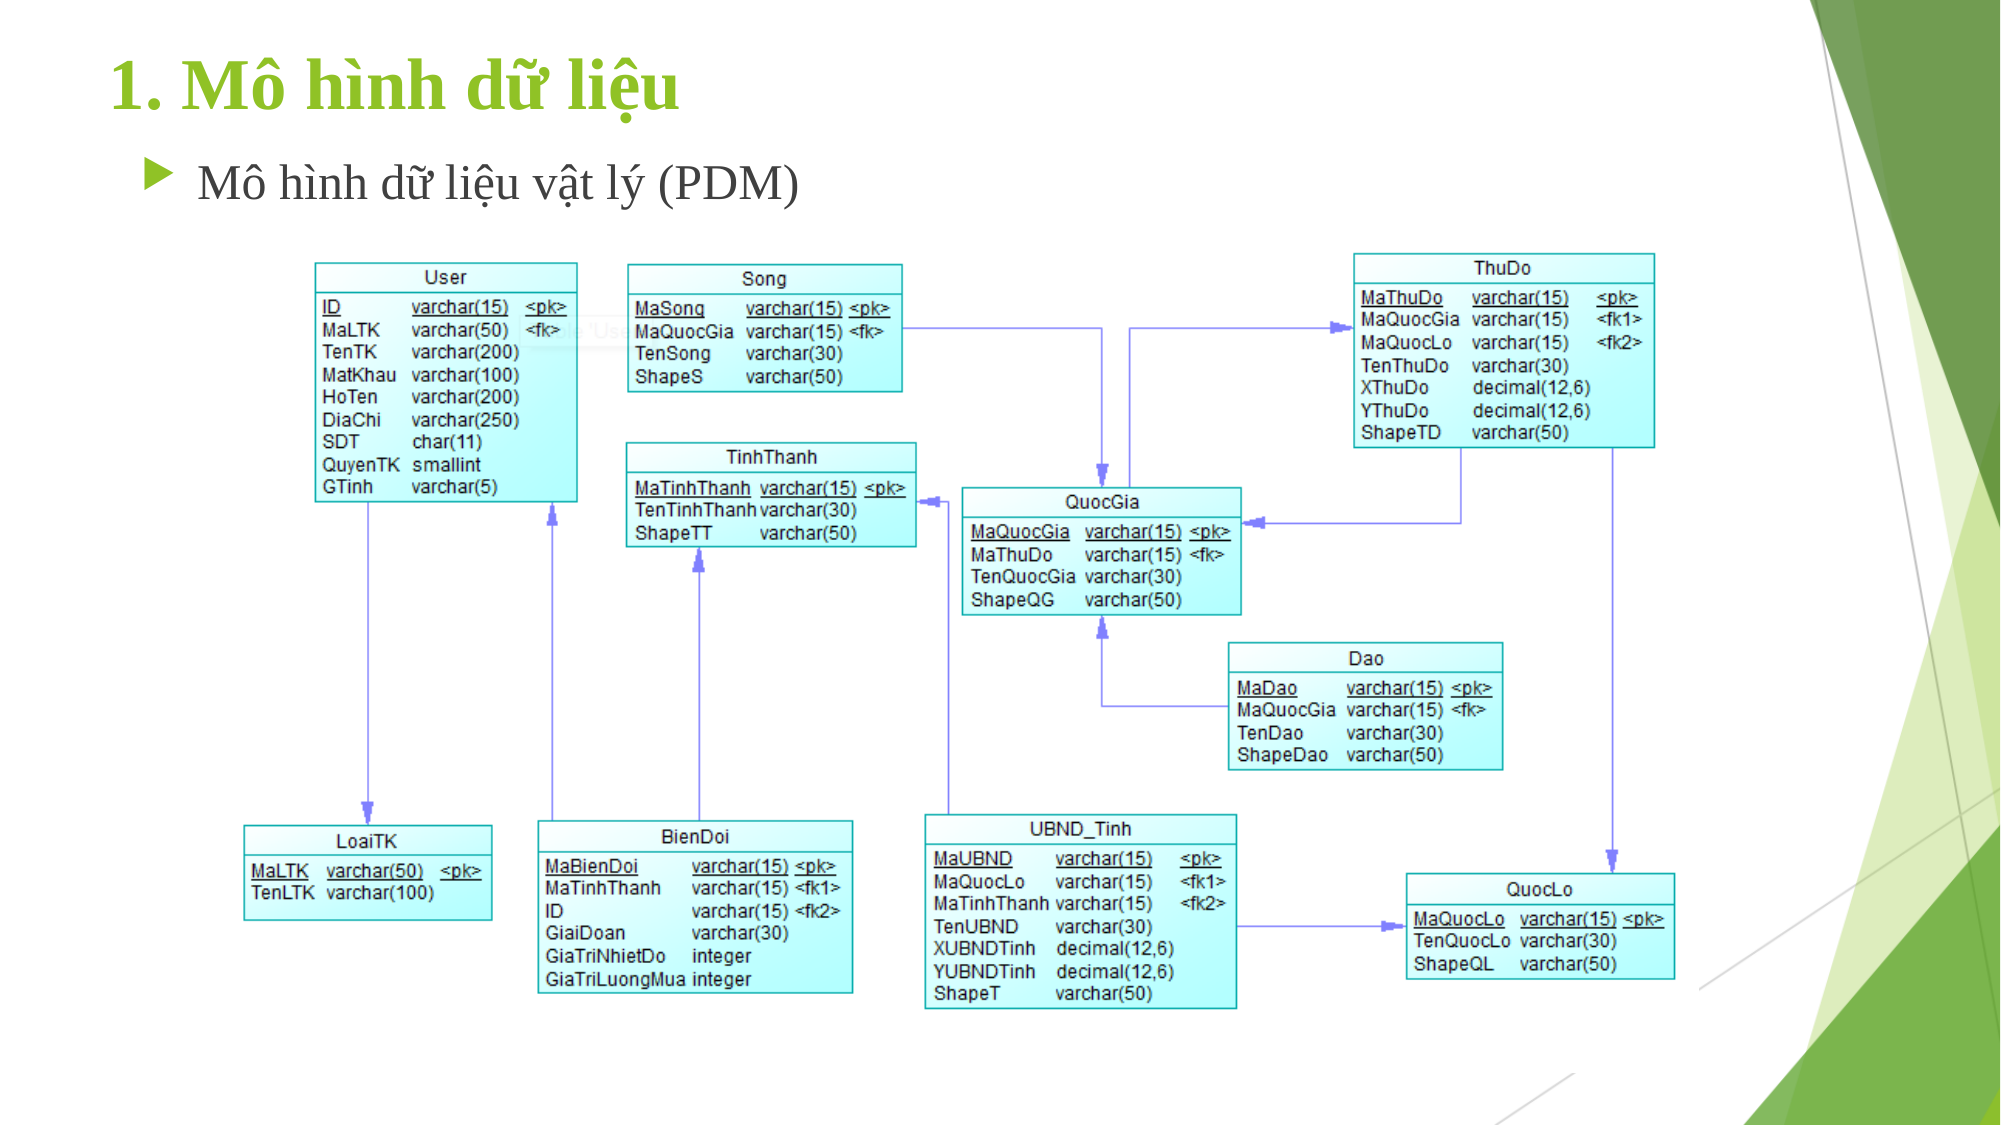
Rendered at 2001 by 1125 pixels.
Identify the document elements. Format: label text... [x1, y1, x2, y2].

picture [0, 0, 2001, 1125]
list Mô hình dữ liệu vật lý (PDM) [125, 141, 1470, 210]
title 1. Mô hình dữ liệu [93, 29, 1504, 158]
